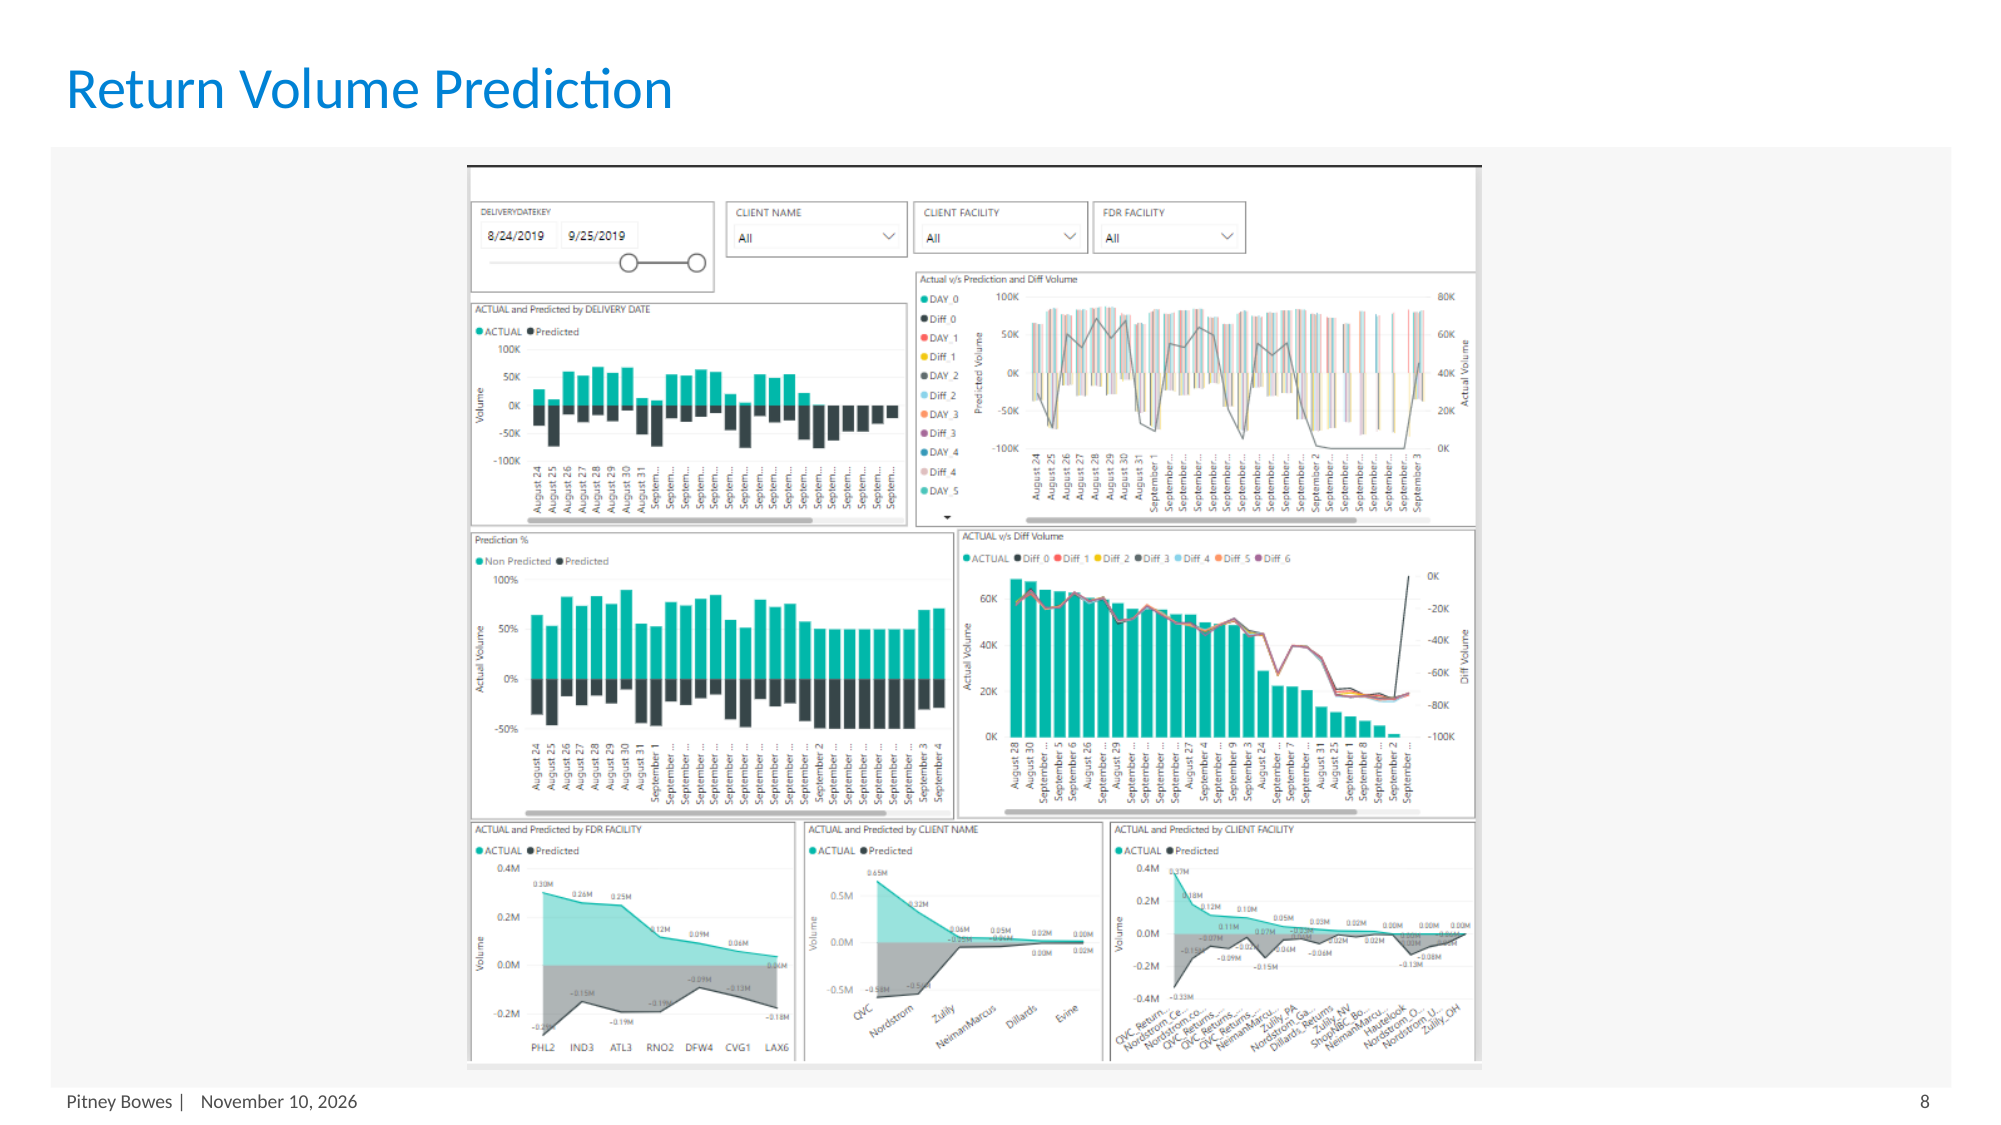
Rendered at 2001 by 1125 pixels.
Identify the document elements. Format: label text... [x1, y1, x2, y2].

text_box v [49, 145, 1953, 1090]
title Return Volume Prediction [66, 58, 1845, 215]
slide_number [200, 1090, 664, 1113]
slide_number 8 [1721, 1090, 1930, 1113]
picture [466, 165, 1482, 1070]
footer Pitney Bowes | [66, 1090, 200, 1113]
